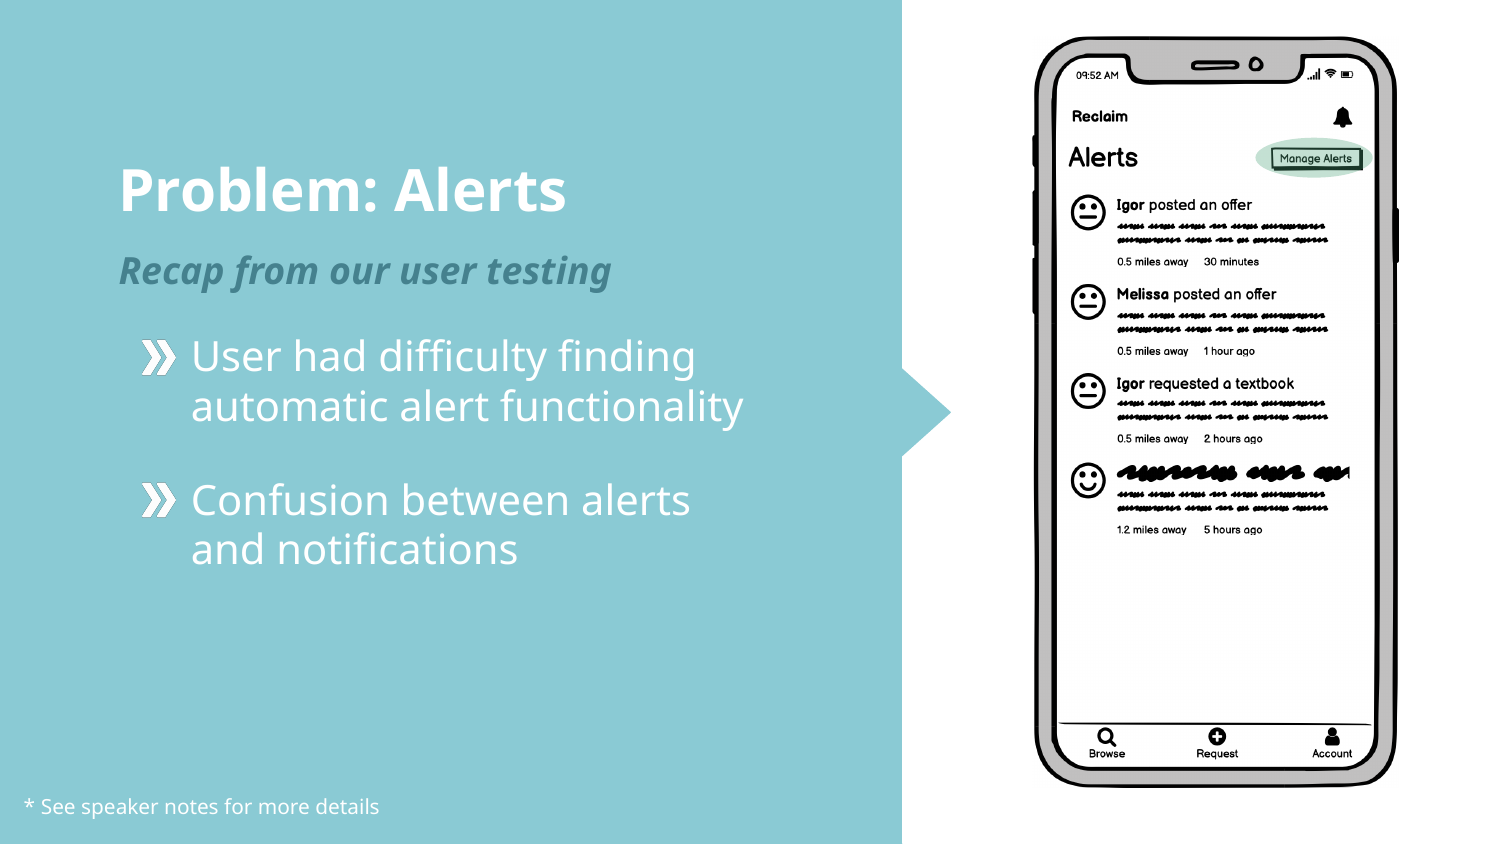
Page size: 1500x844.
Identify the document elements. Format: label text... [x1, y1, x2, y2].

text_box [890, 359, 951, 466]
subtitle User had difficulty finding automatic alert functionality [175, 315, 773, 442]
subtitle Recap from our user testing [103, 231, 768, 301]
title Problem: Alerts [103, 137, 768, 231]
picture [141, 333, 176, 382]
subtitle Confusion between alerts and notifications [175, 458, 773, 585]
text_box [903, 0, 1500, 844]
picture [1032, 36, 1399, 789]
text_box * See speaker notes for more details [8, 781, 676, 832]
picture [141, 476, 176, 524]
